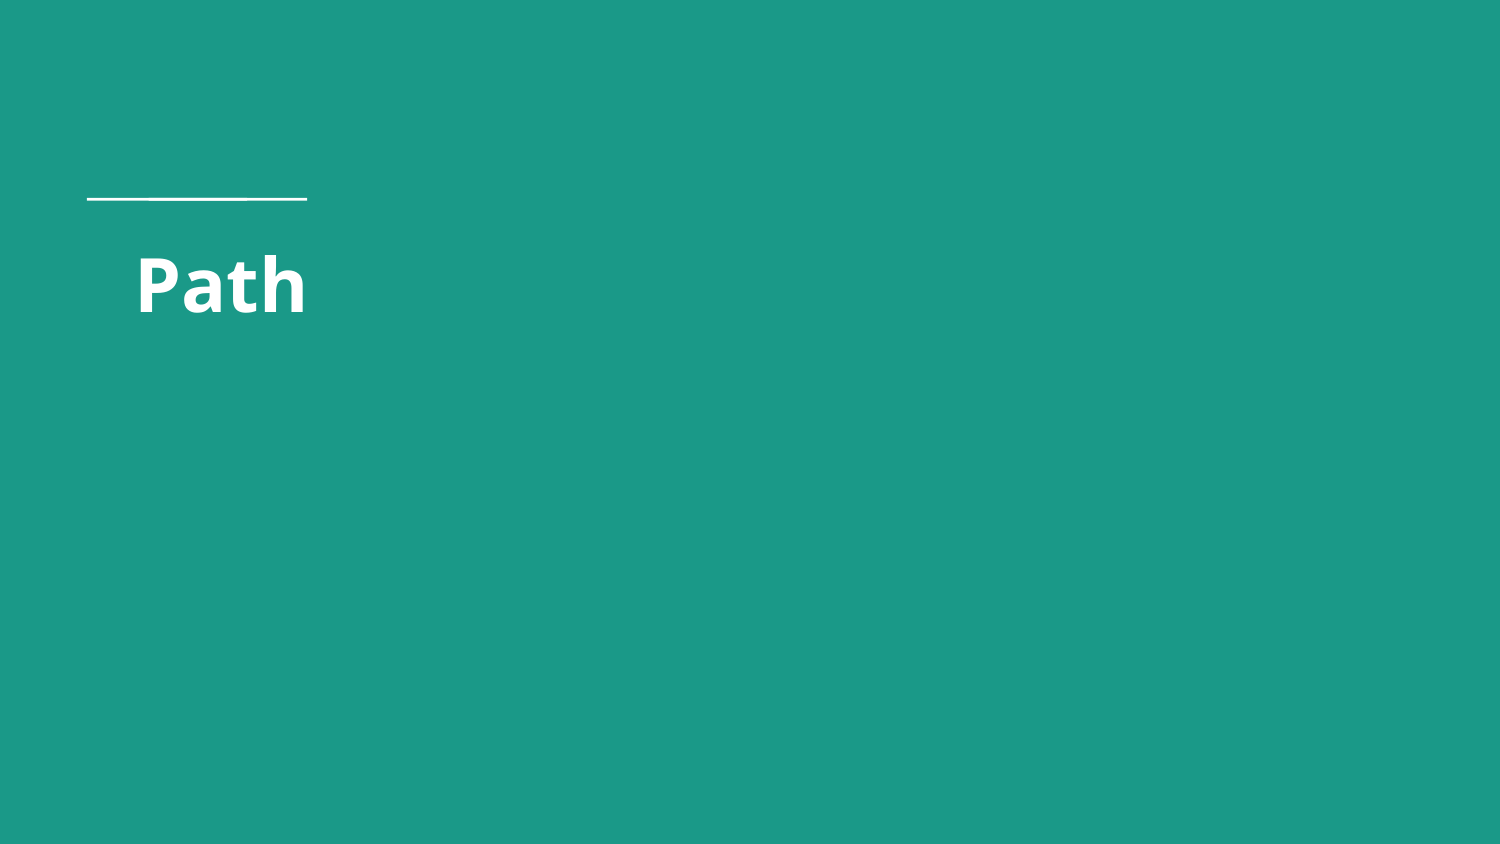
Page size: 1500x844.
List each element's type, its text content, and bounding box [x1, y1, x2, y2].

title Path [119, 216, 1381, 466]
